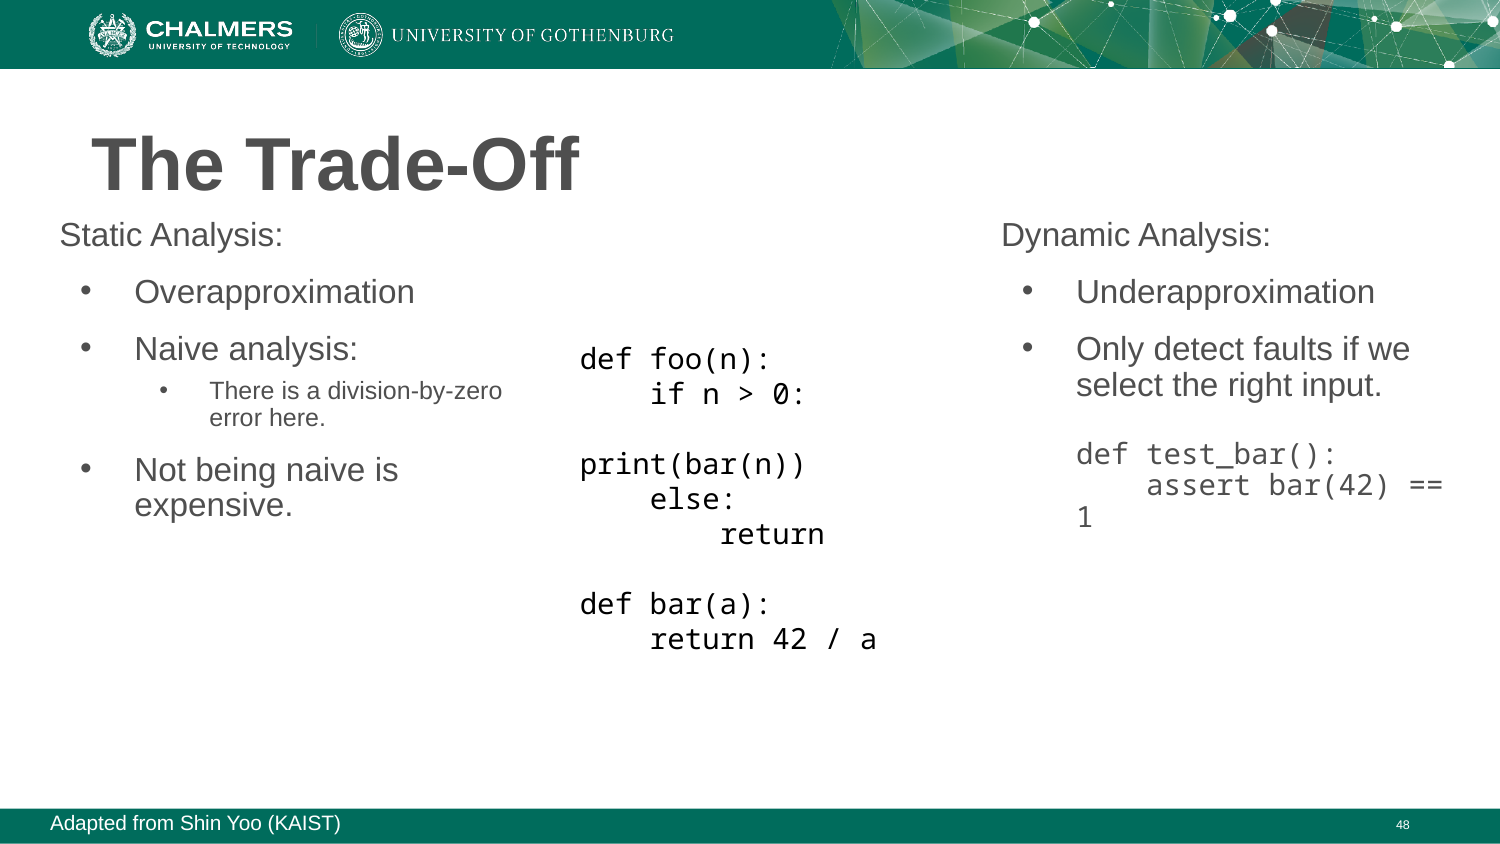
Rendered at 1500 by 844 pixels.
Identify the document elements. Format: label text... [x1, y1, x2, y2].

picture [64, 0, 696, 85]
text_box def foo(n): if n > 0: print(bar(n)) else: return def bar(a): return 42 / a [564, 325, 935, 519]
text_box Adapted from Shin Yoo (KAIST) [35, 799, 363, 819]
list Dynamic Analysis: Underapproximation Only detect faults if we select the right input. def test_bar(): assert bar(42) == 1 [985, 210, 1468, 615]
slide_number ‹#› [1074, 809, 1425, 844]
title The Trade-Off [76, 100, 1425, 211]
picture [759, 0, 1500, 68]
list Static Analysis: Overapproximation Naive analysis: There is a division-by-zero error here. Not being naive is expensive. [44, 210, 526, 615]
